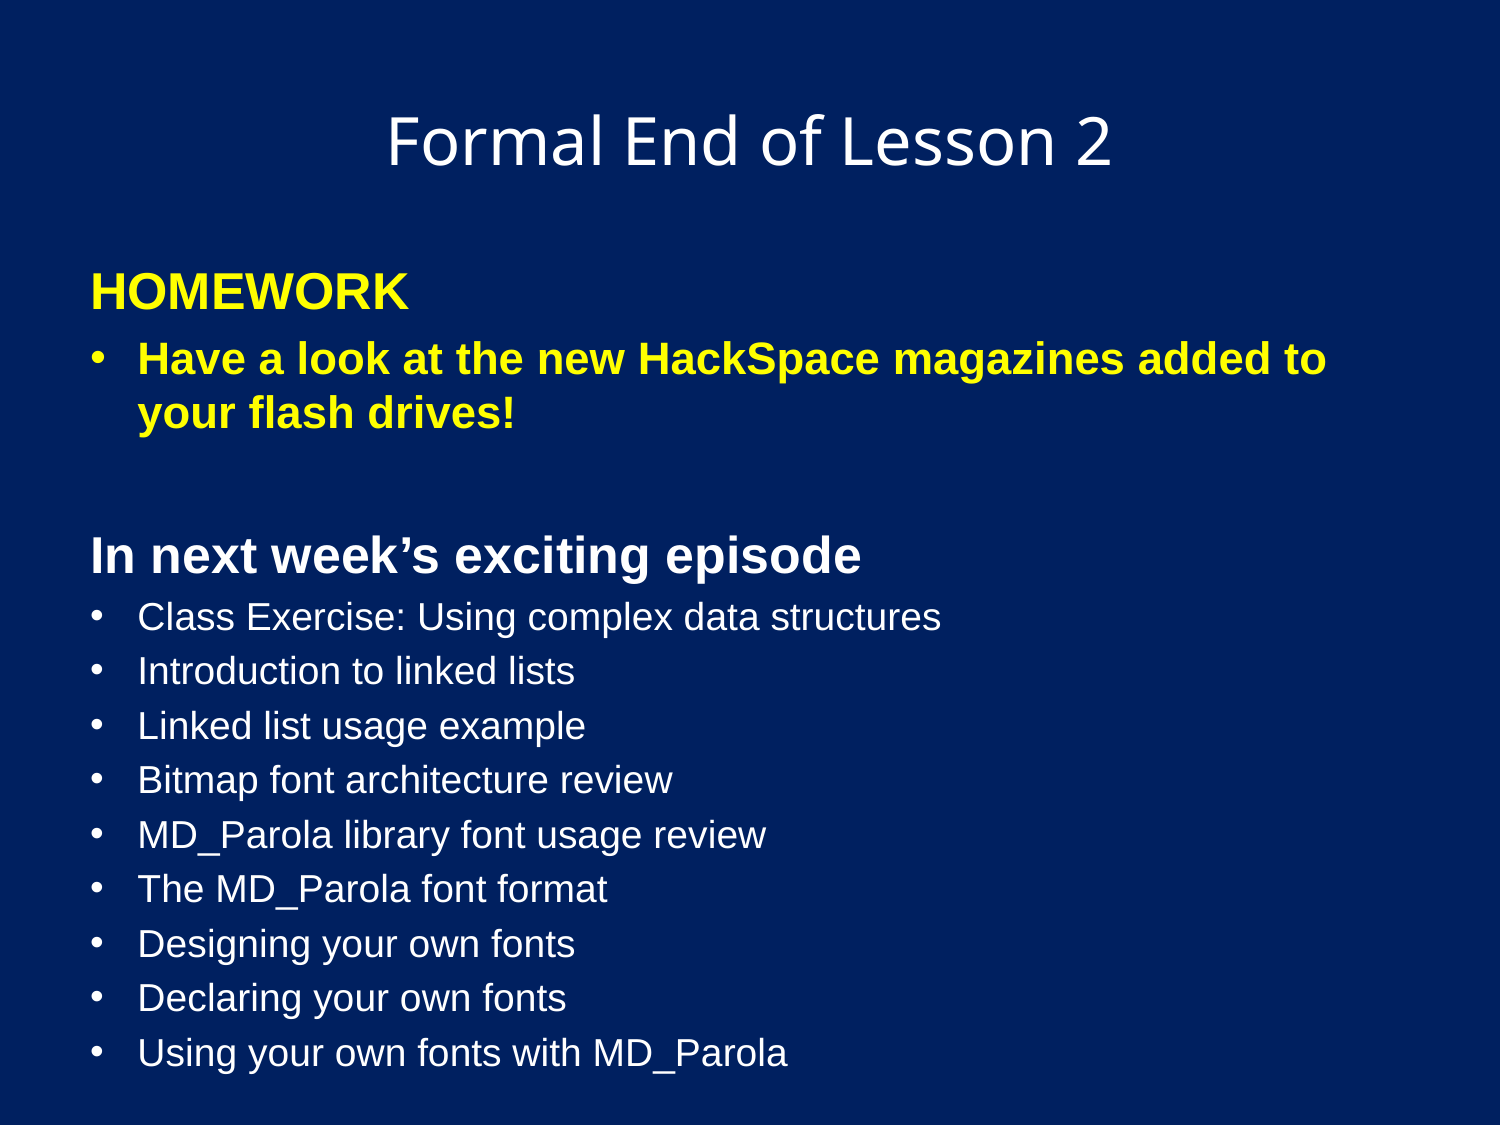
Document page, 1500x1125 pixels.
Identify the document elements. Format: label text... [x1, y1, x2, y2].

title Formal End of Lesson 2 [75, 45, 1425, 233]
list HOMEWORK Have a look at the new HackSpace magazines added to your flash drives! In next week’s exciting episode Class Exercise: Using complex data structures Introduction to linked lists Linked list usage example Bitmap font architecture review MD_Parola library font usage review The MD_Parola font format Designing your own fonts Declaring your own fonts Using your own fonts with MD_Parola [75, 249, 1425, 1088]
